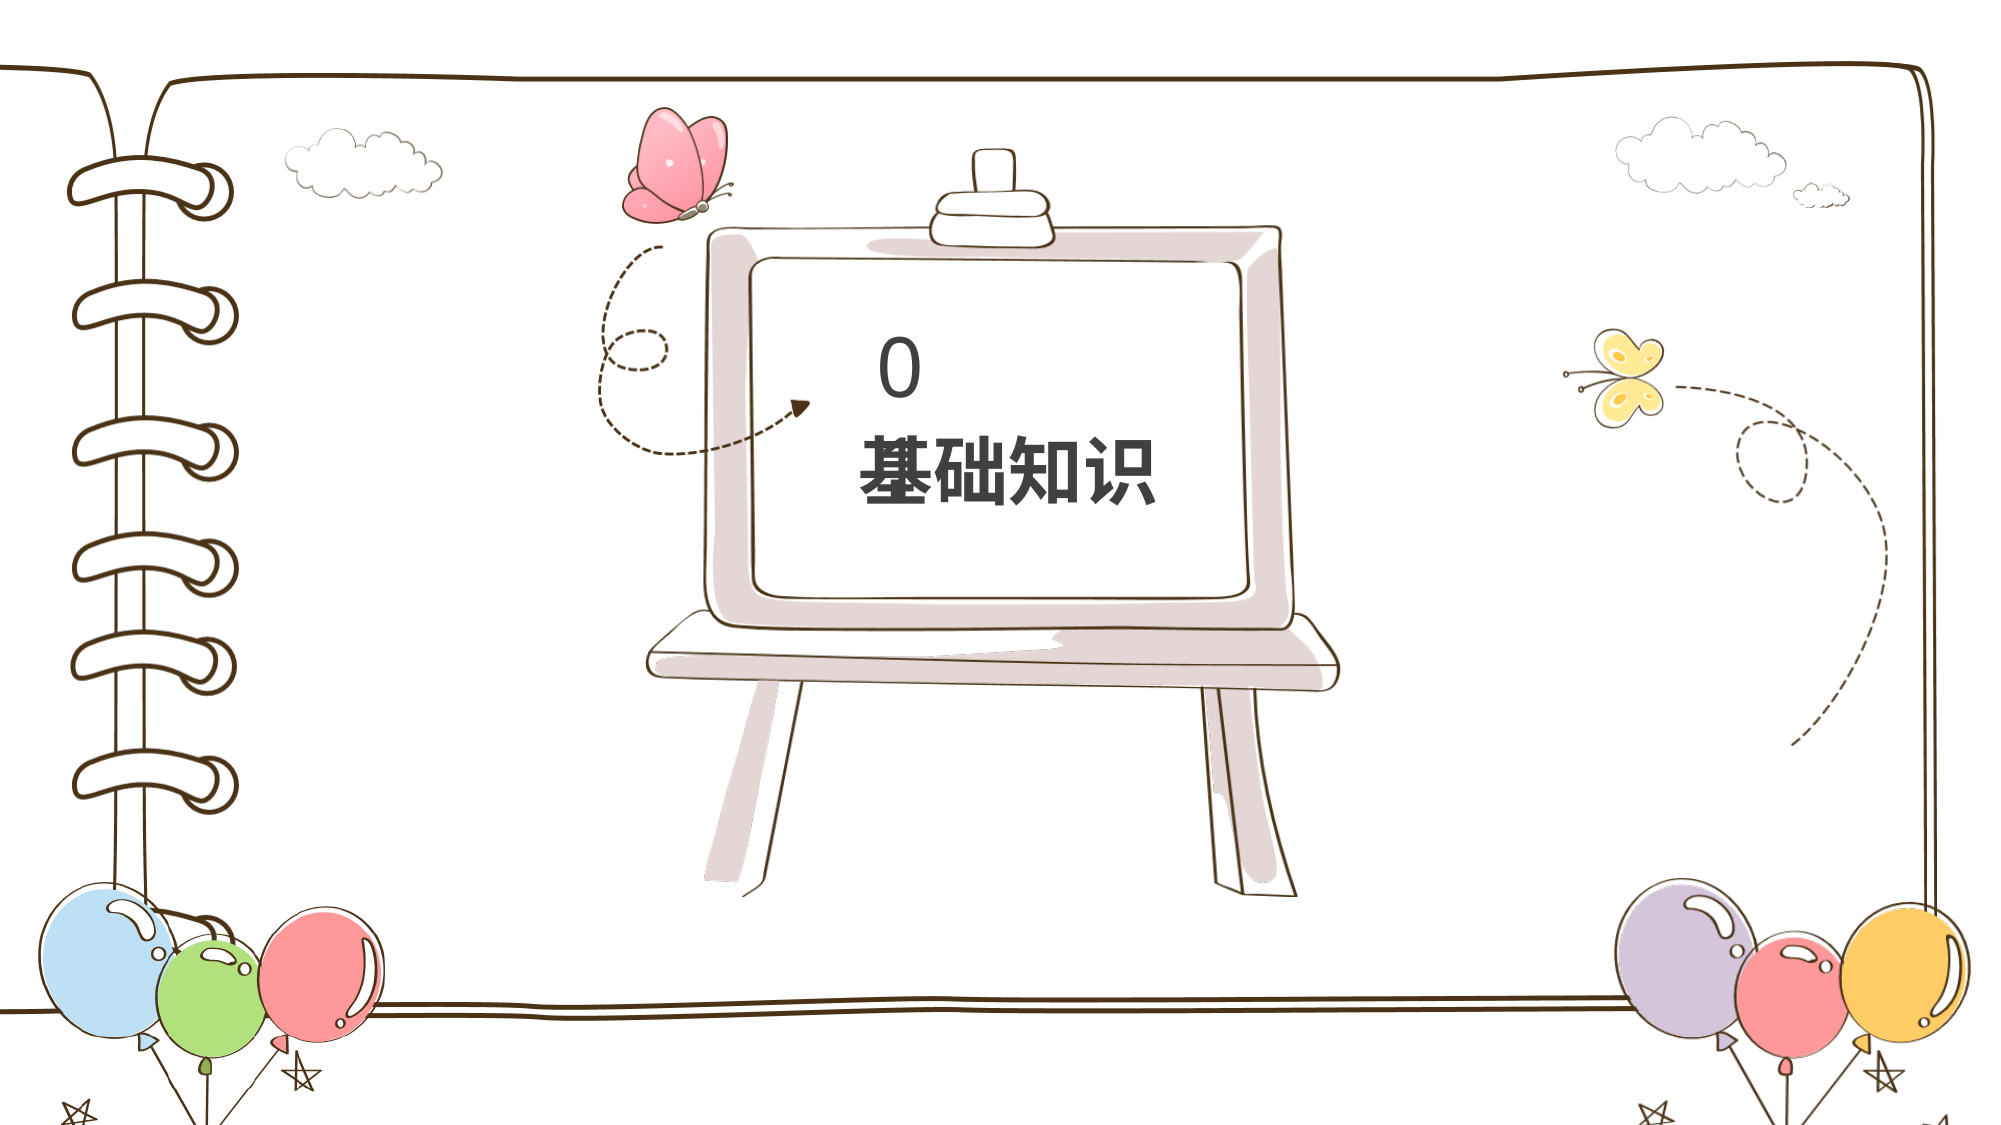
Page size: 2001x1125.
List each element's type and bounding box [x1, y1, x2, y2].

picture [1547, 306, 1962, 752]
text_box [0, 51, 1937, 1021]
picture [1614, 114, 1874, 208]
picture [276, 120, 462, 208]
picture [1614, 878, 1971, 1125]
picture [598, 107, 1341, 897]
picture [38, 882, 385, 1125]
